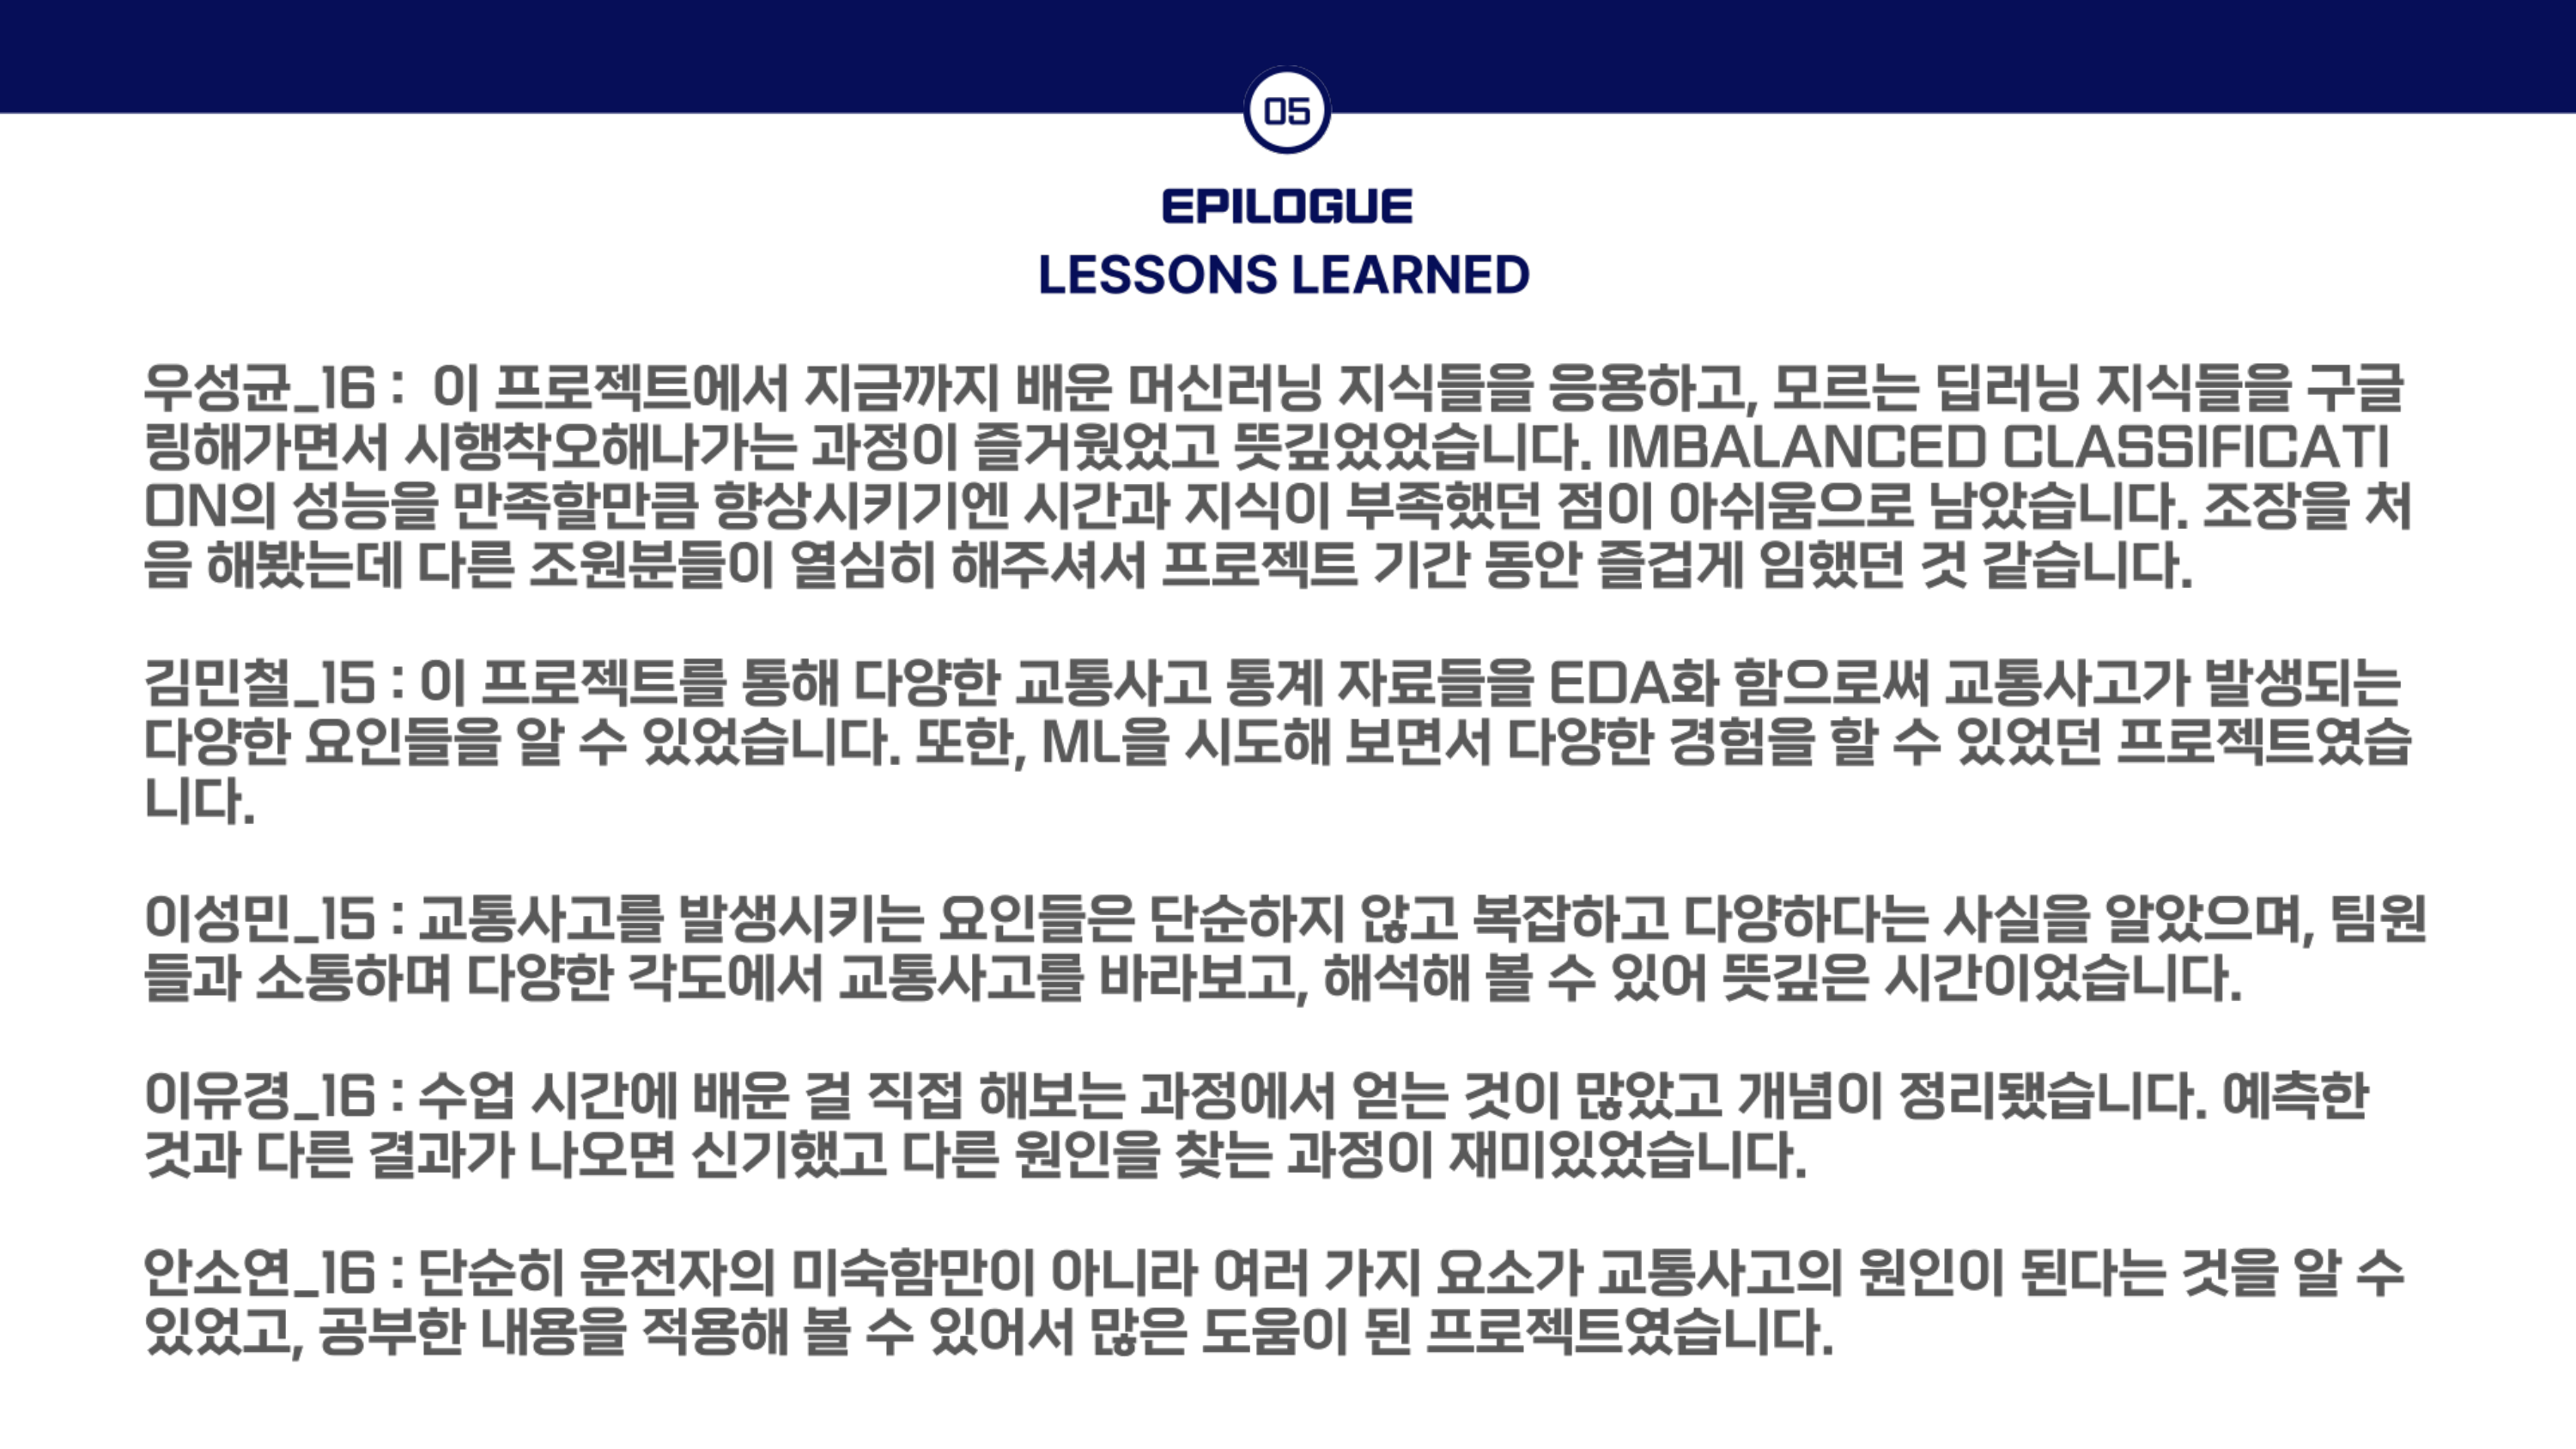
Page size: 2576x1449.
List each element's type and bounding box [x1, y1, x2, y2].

text_box [0, 0, 2576, 114]
picture [1238, 114, 1242, 142]
picture [961, 171, 1557, 332]
picture [135, 344, 2453, 1397]
text_box [1242, 65, 1333, 155]
